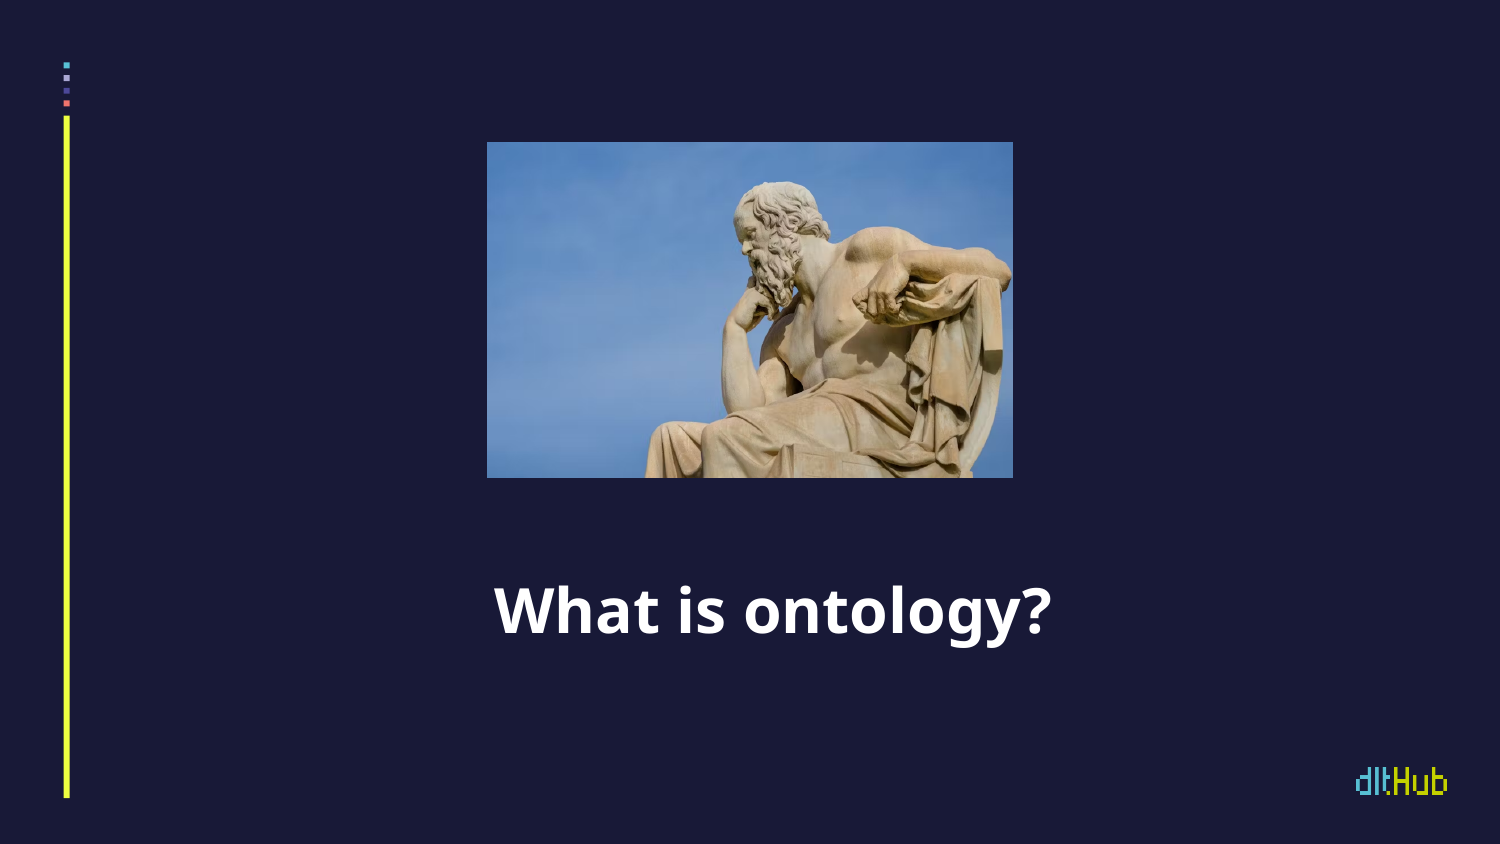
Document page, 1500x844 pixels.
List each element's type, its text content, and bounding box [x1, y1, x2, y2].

title What is ontology? [117, 541, 1430, 662]
picture [1356, 767, 1447, 795]
picture [486, 142, 1013, 478]
